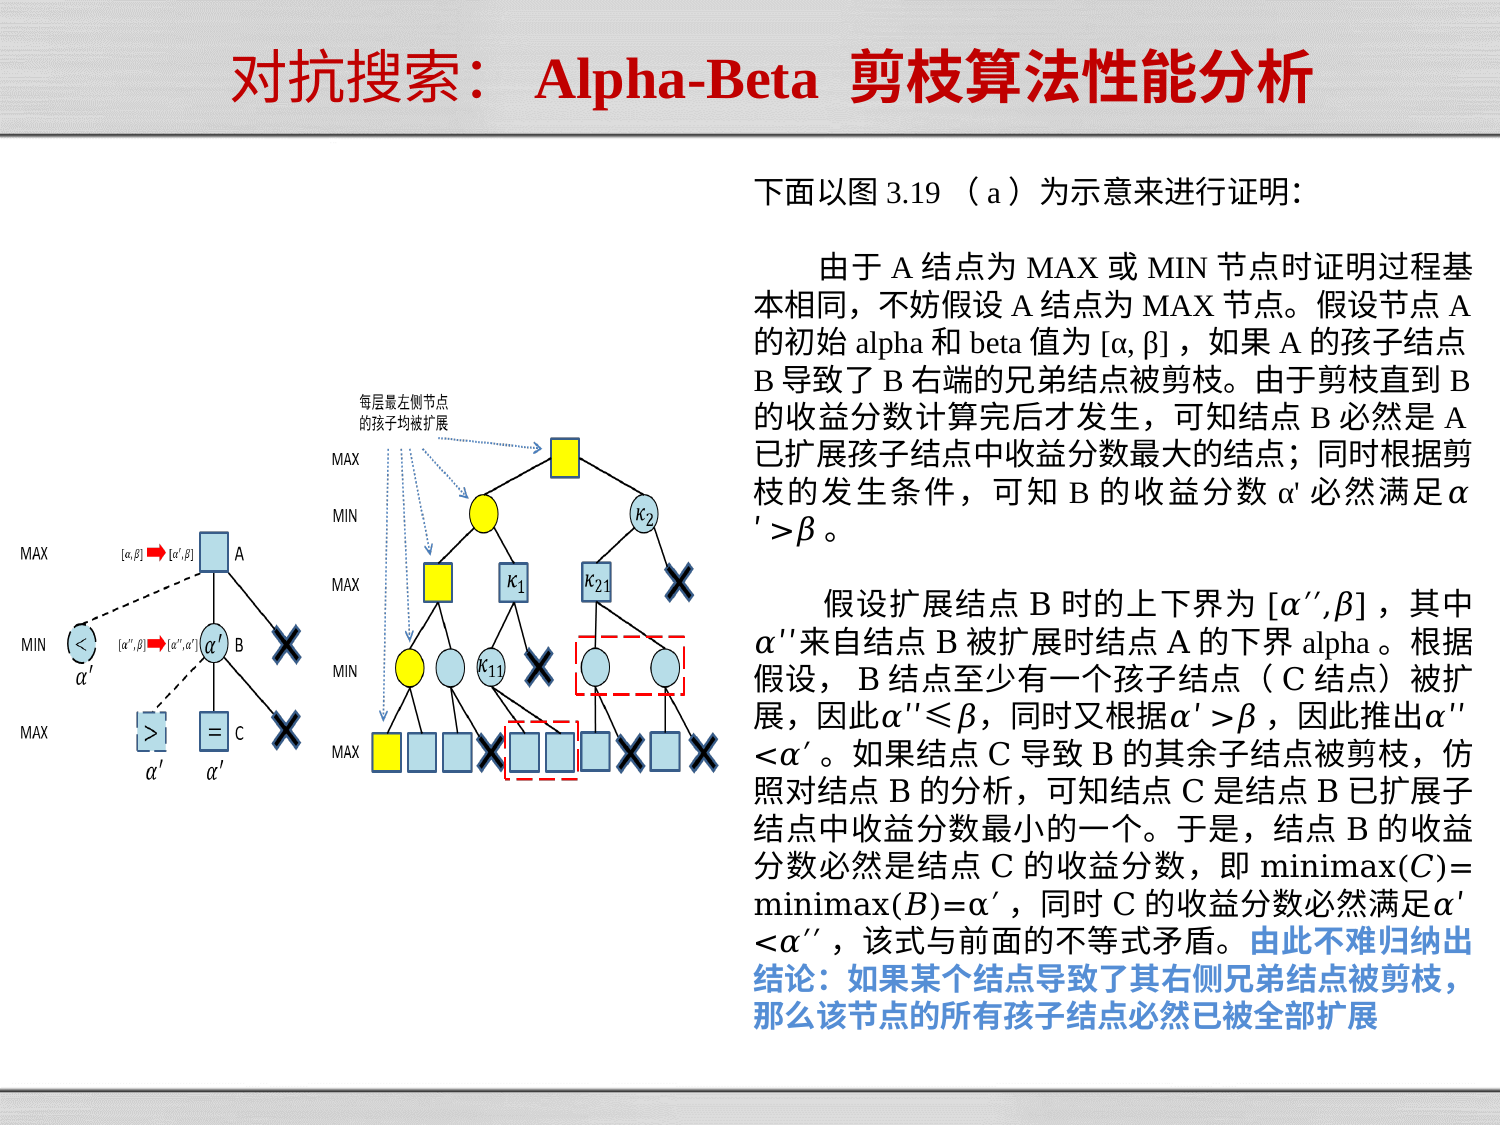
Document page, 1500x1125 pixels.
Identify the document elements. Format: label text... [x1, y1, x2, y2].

picture [0, 0, 1500, 1125]
text_box 下面以图3.19（a）为示意来进行证明： 由于A结点为MAX或MIN节点时证明过程基本相同，不妨假设A结点为MAX节点。假设节点A的初始alpha和beta值为[α, β]，如果A的孩子结点B导致了B右端的兄弟结点被剪枝。由于剪枝直到B的收益分数计算完后才发生，可知结点B必然是A已扩展孩子结点中收益分数最大的结点；同时根据剪枝的发生条件，可知B的收益分数α'必然满足𝛼′>𝛽。 假设扩展结点B时的上下界为[𝛼′′,𝛽]，其中𝛼′′来自结点B被扩展时结点A的下界alpha。根据假设，B结点至少有一个孩子结点（C结点）被扩展，因此𝛼′′≤𝛽，同时又根据𝛼′>𝛽，因此推出𝛼′′<𝛼′。如果结点C导致B的其余子结点被剪枝，仿照对结点B的分析，可知结点C是结点B已扩展子结点中收益分数最小的一个。于是，结点B的收益分数必然是结点C的收益分数，即minimax(𝐶)= minimax(𝐵)=α′，同时C的收益分数必然满足𝛼′<𝛼′′，该式与前面的不等式矛盾。由此不难归纳出结论：如果某个结点导致了其右侧兄弟结点被剪枝，那么该节点的所有孩子结点必然已被全部扩展 [738, 165, 1489, 1041]
title 对抗搜索：Alpha-Beta 剪枝算法性能分析 [84, 18, 1459, 126]
